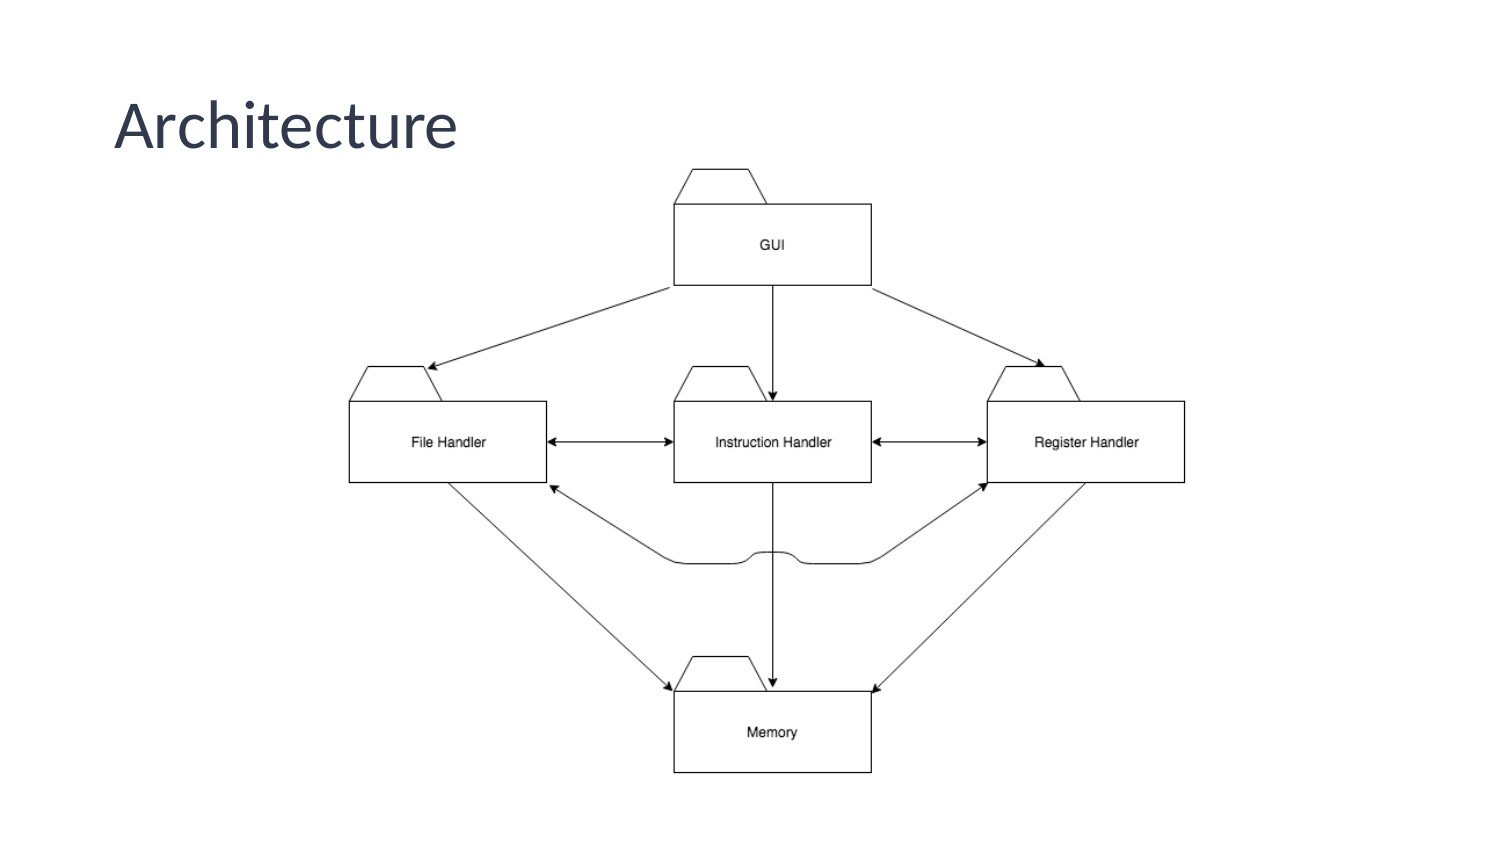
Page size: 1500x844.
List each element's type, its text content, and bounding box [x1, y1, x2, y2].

picture [343, 163, 1191, 779]
title Architecture [103, 44, 1397, 208]
